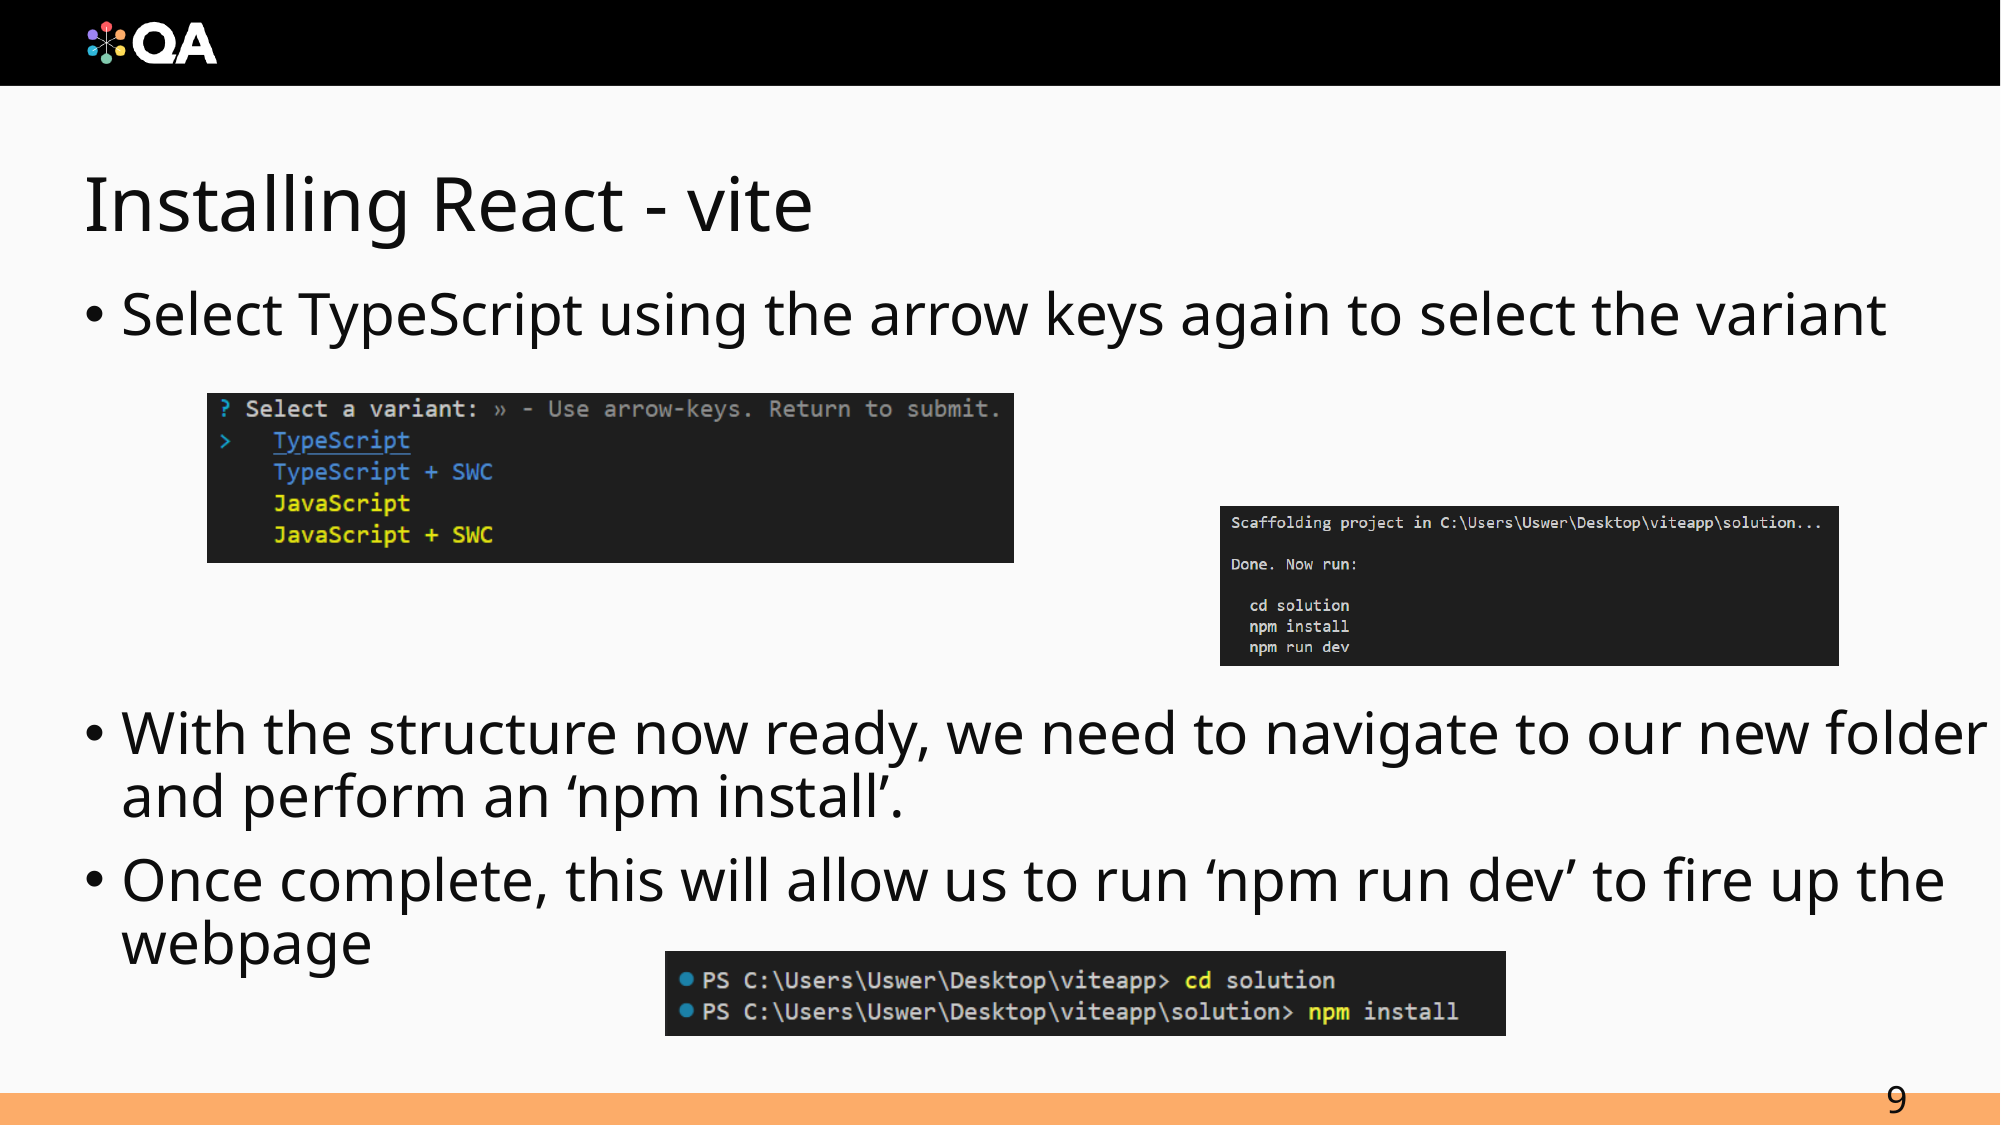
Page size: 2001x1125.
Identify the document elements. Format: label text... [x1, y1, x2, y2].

picture [207, 393, 1015, 563]
list Select TypeScript using the arrow keys again to select the variant With the structure now ready, we need to navigate to our new folder and perform an ‘npm install’. Once complete, this will allow us to run ‘npm run dev’ to fire up the webpage [84, 277, 2000, 1118]
picture [1219, 505, 1840, 667]
picture [0, 0, 2001, 1125]
picture [665, 950, 1507, 1037]
title Installing React - vite [84, 159, 1916, 277]
